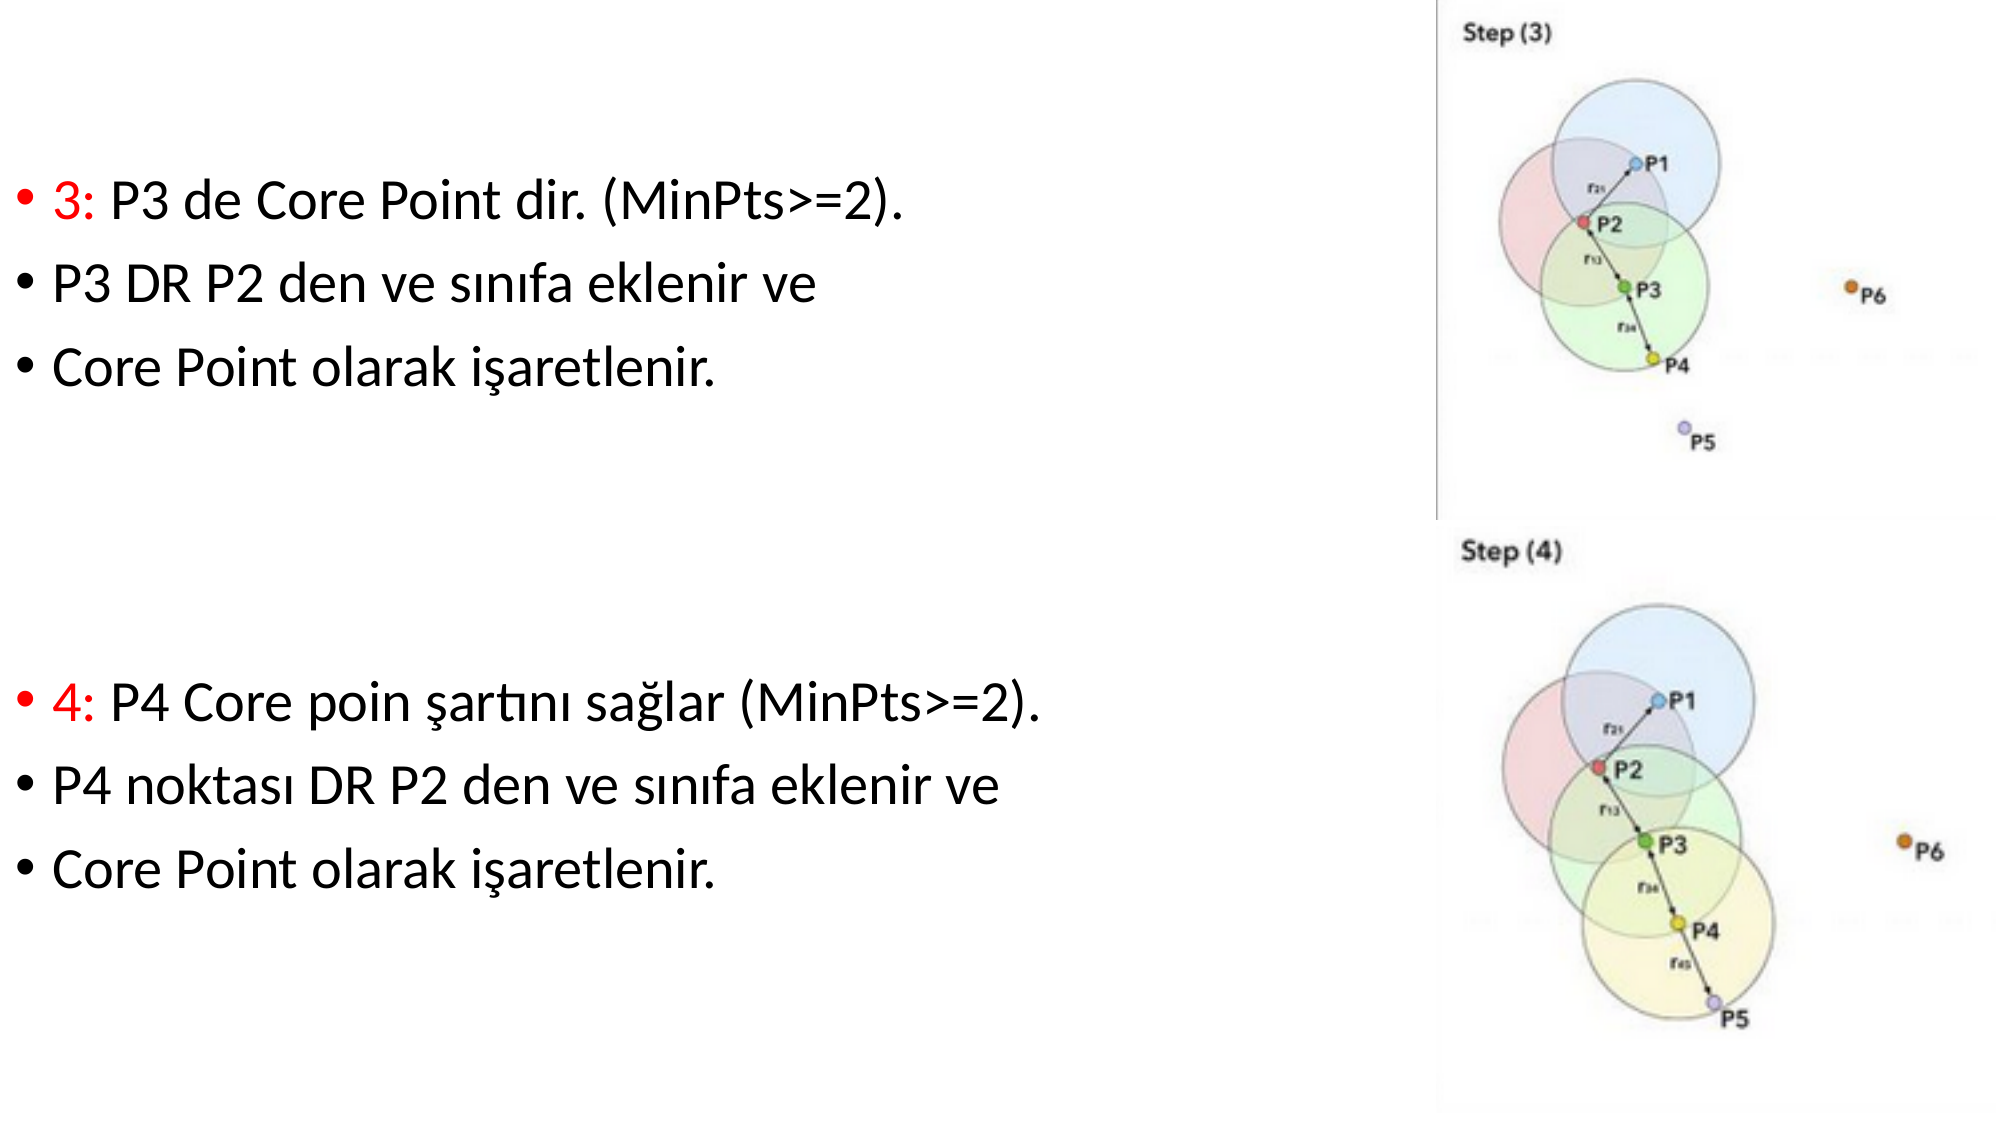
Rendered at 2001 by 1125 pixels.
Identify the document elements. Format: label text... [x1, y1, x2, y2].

list 3: P3 de Core Point dir. (MinPts>=2). P3 DR P2 den ve sınıfa eklenir ve Core Point olarak işaretlenir. 4: P4 Core poin şartını sağlar (MinPts>=2). P4 noktası DR P2 den ve sınıfa eklenir ve Core Point olarak işaretlenir. [0, 70, 1373, 1113]
picture [1436, 526, 1996, 1113]
picture [1436, 0, 1996, 520]
